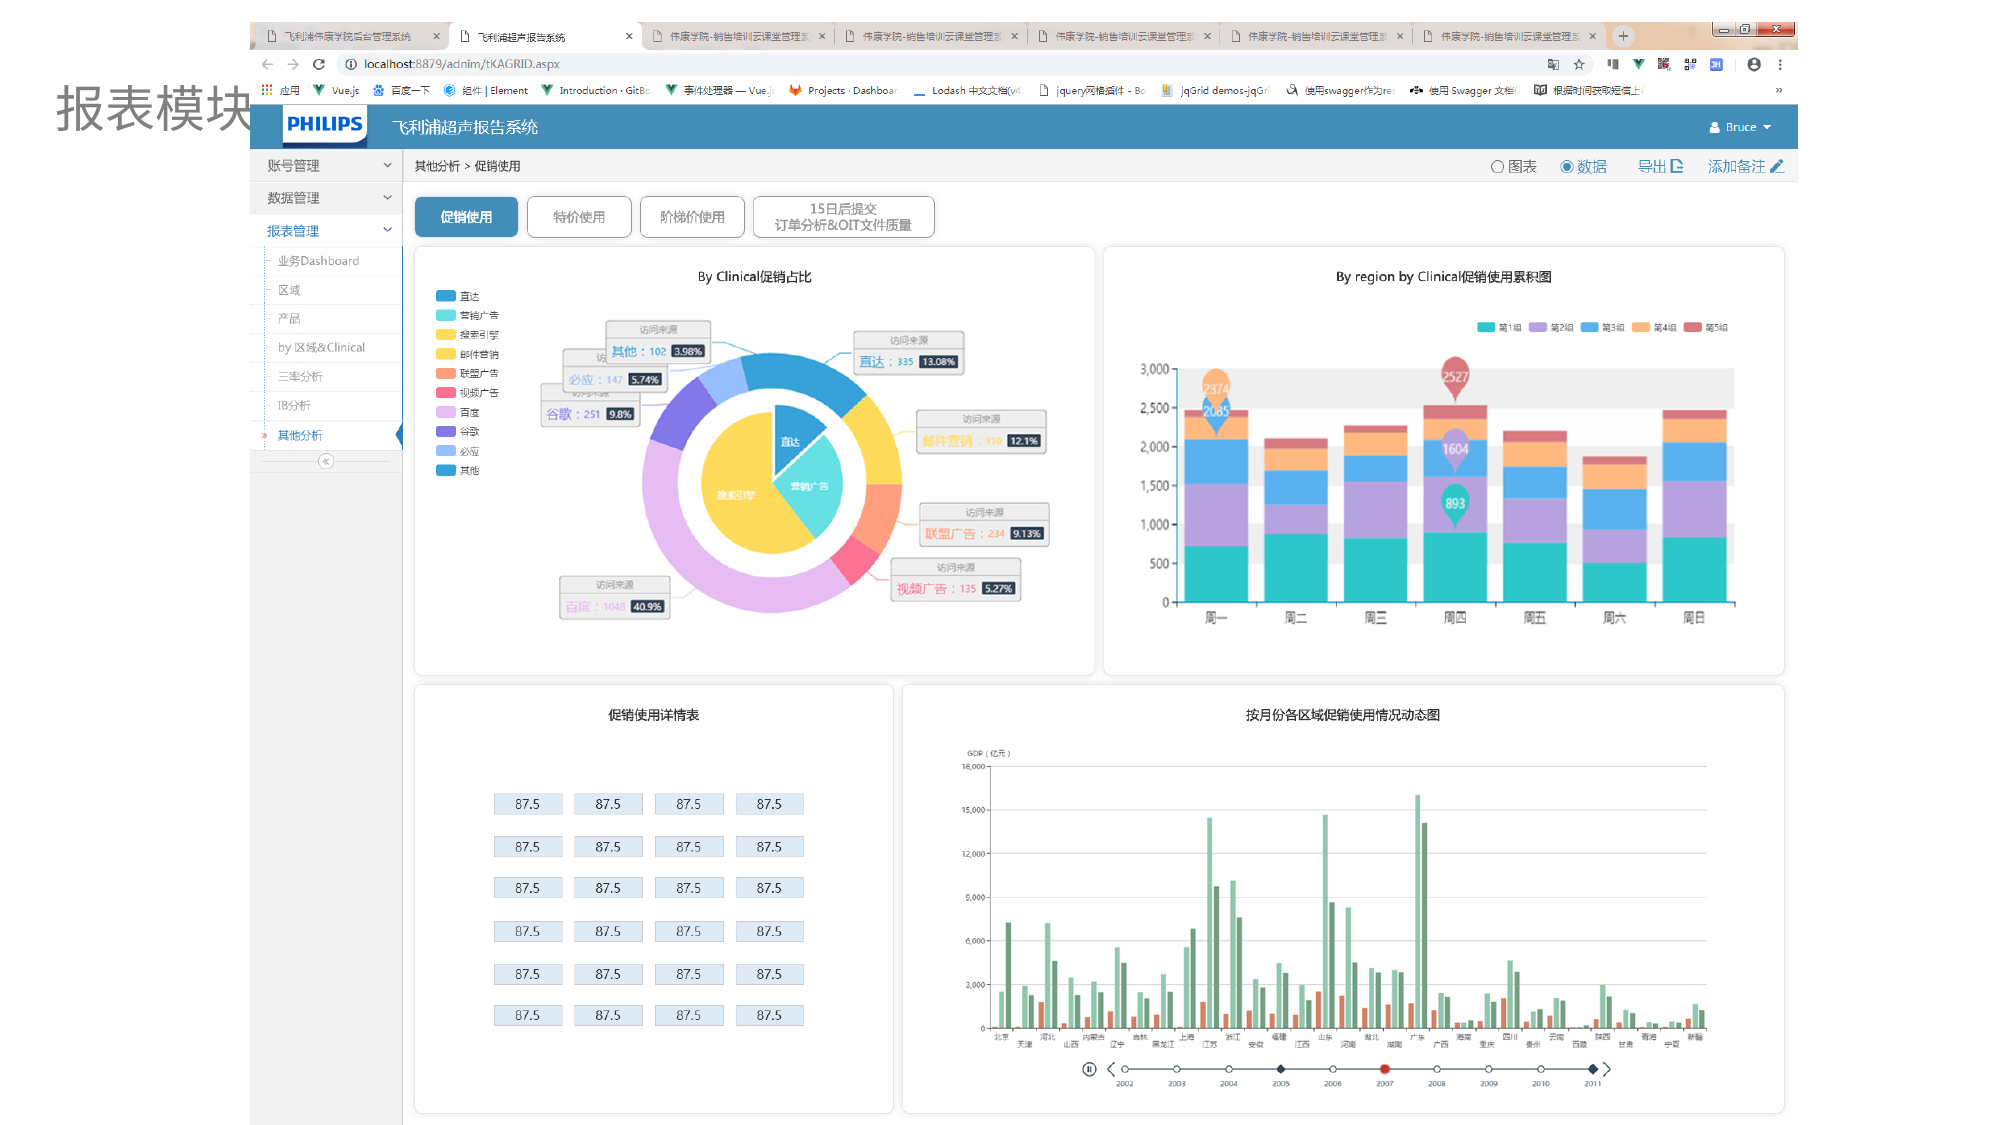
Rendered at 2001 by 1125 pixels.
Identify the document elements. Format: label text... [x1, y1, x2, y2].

picture [250, 22, 1798, 1125]
text_box 报表模块 [40, 69, 250, 145]
